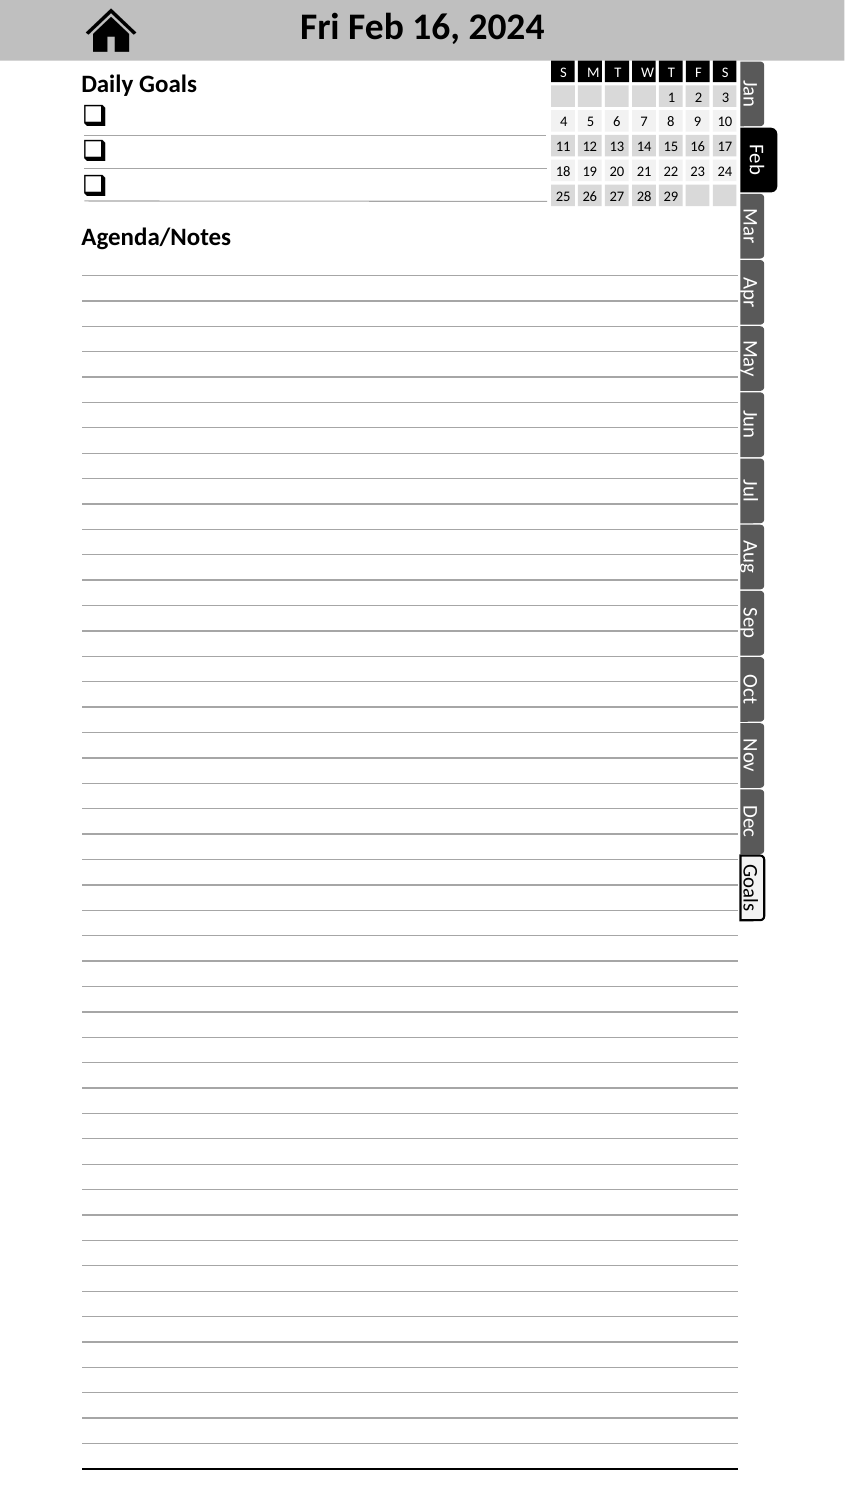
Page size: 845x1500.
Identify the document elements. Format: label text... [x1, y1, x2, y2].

list Fri Feb 16, 2024 [190, 0, 655, 61]
picture [82, 1, 140, 59]
